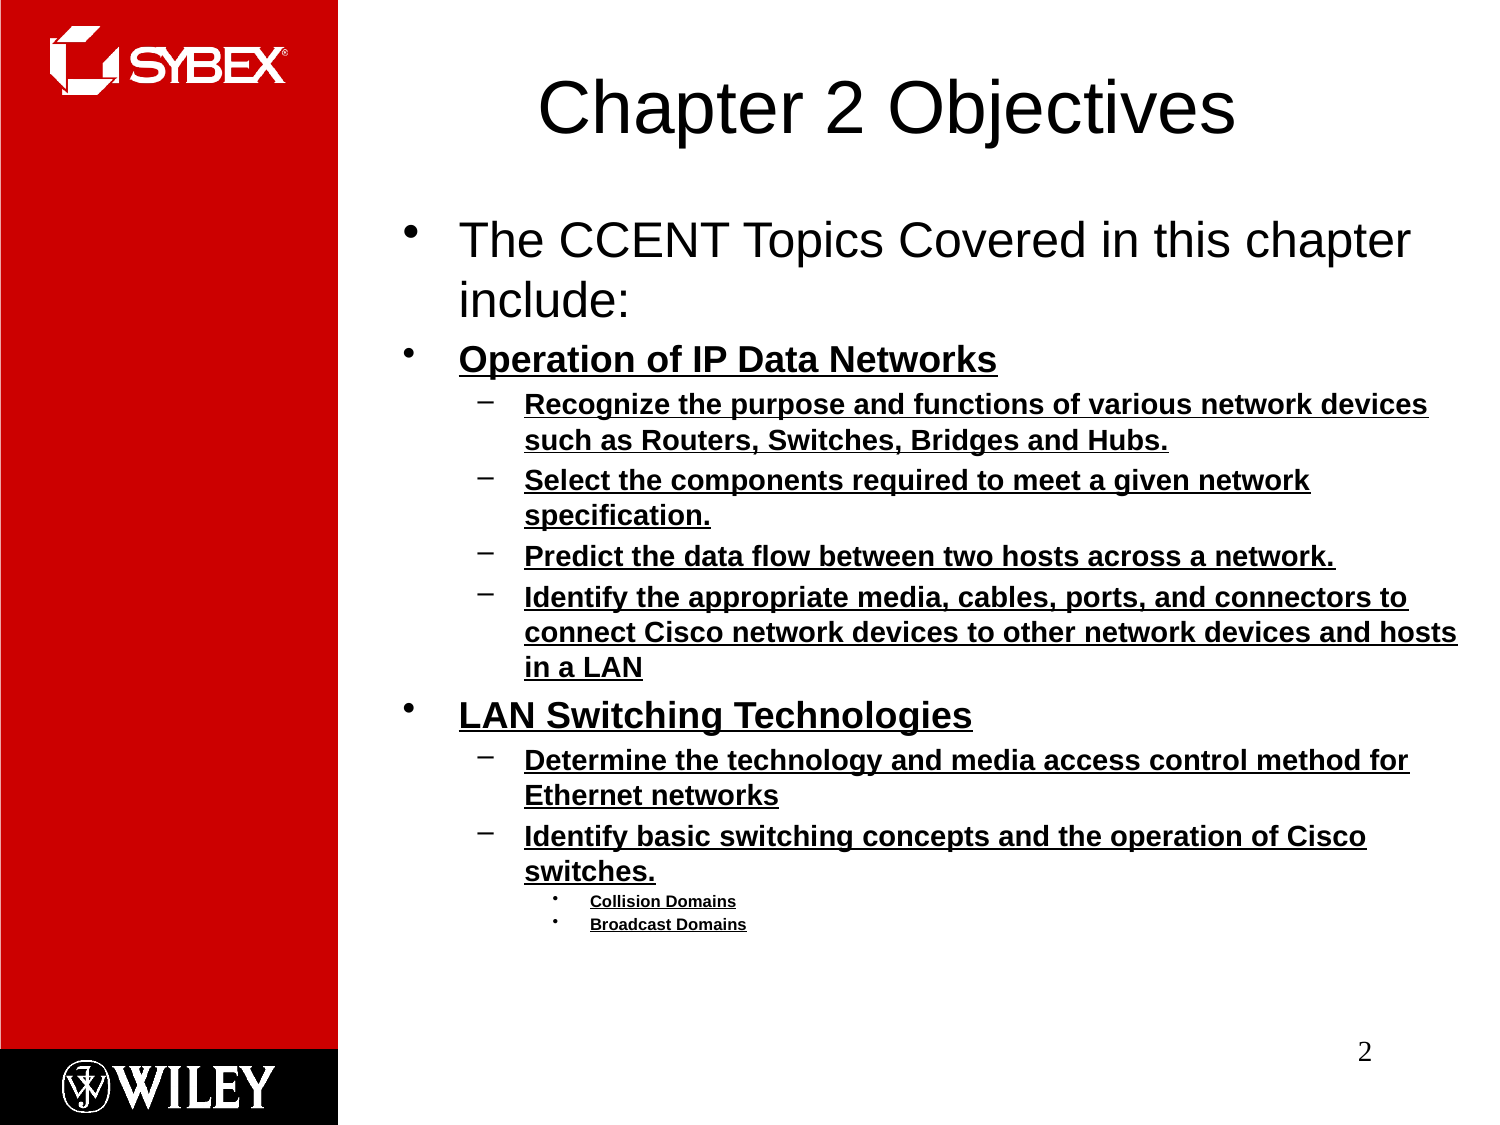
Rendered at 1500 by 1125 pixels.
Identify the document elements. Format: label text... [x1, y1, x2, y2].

text_box [0, 1049, 338, 1125]
text_box [0, 0, 338, 1049]
text_box 2 [1262, 1024, 1388, 1100]
picture [62, 1060, 276, 1113]
list The CCENT Topics Covered in this chapter include: Operation of IP Data Networks Recognize the purpose and functions of various network devices such as Routers, Switches, Bridges and Hubs. Select the components required to meet a given network specification. Predict the data flow between two hosts across a network. Identify the appropriate media, cables, ports, and connectors to connect Cisco network devices to other network devices and hosts in a LAN LAN Switching Technologies Determine the technology and media access control method for Ethernet networks Identify basic switching concepts and the operation of Cisco switches. Collision Domains Broadcast Domains [387, 200, 1475, 980]
title Chapter 2 Objectives [350, 10, 1425, 198]
picture [49, 26, 288, 95]
